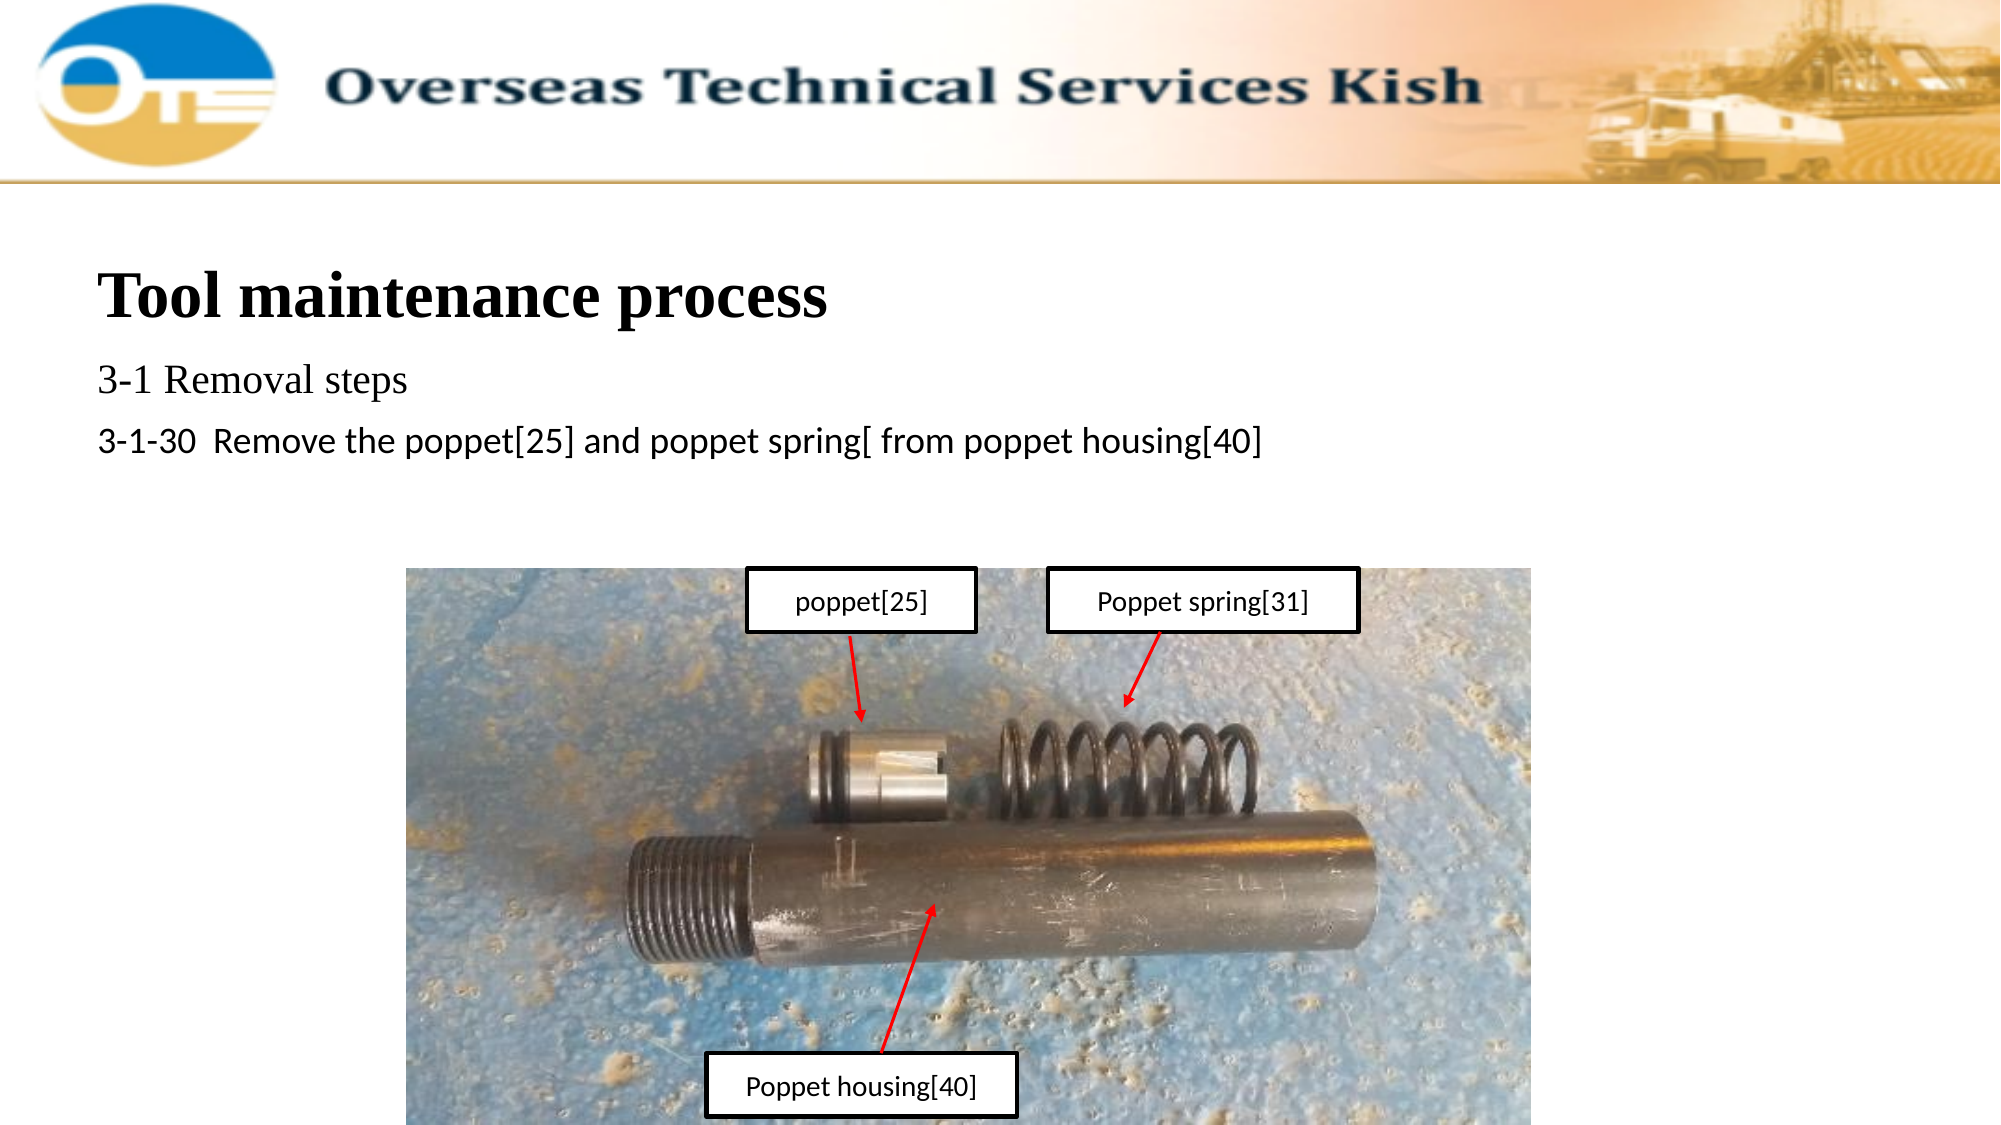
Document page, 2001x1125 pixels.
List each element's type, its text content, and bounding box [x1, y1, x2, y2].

text_box 3-1 Removal steps [82, 344, 795, 410]
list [405, 568, 1531, 1125]
picture [0, 0, 2000, 184]
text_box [880, 903, 935, 1054]
text_box 3-1-30 Remove the poppet[25] and poppet spring[ from poppet housing[40] [82, 408, 1787, 469]
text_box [1123, 631, 1161, 708]
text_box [849, 635, 862, 723]
title Tool maintenance process [82, 240, 1496, 342]
